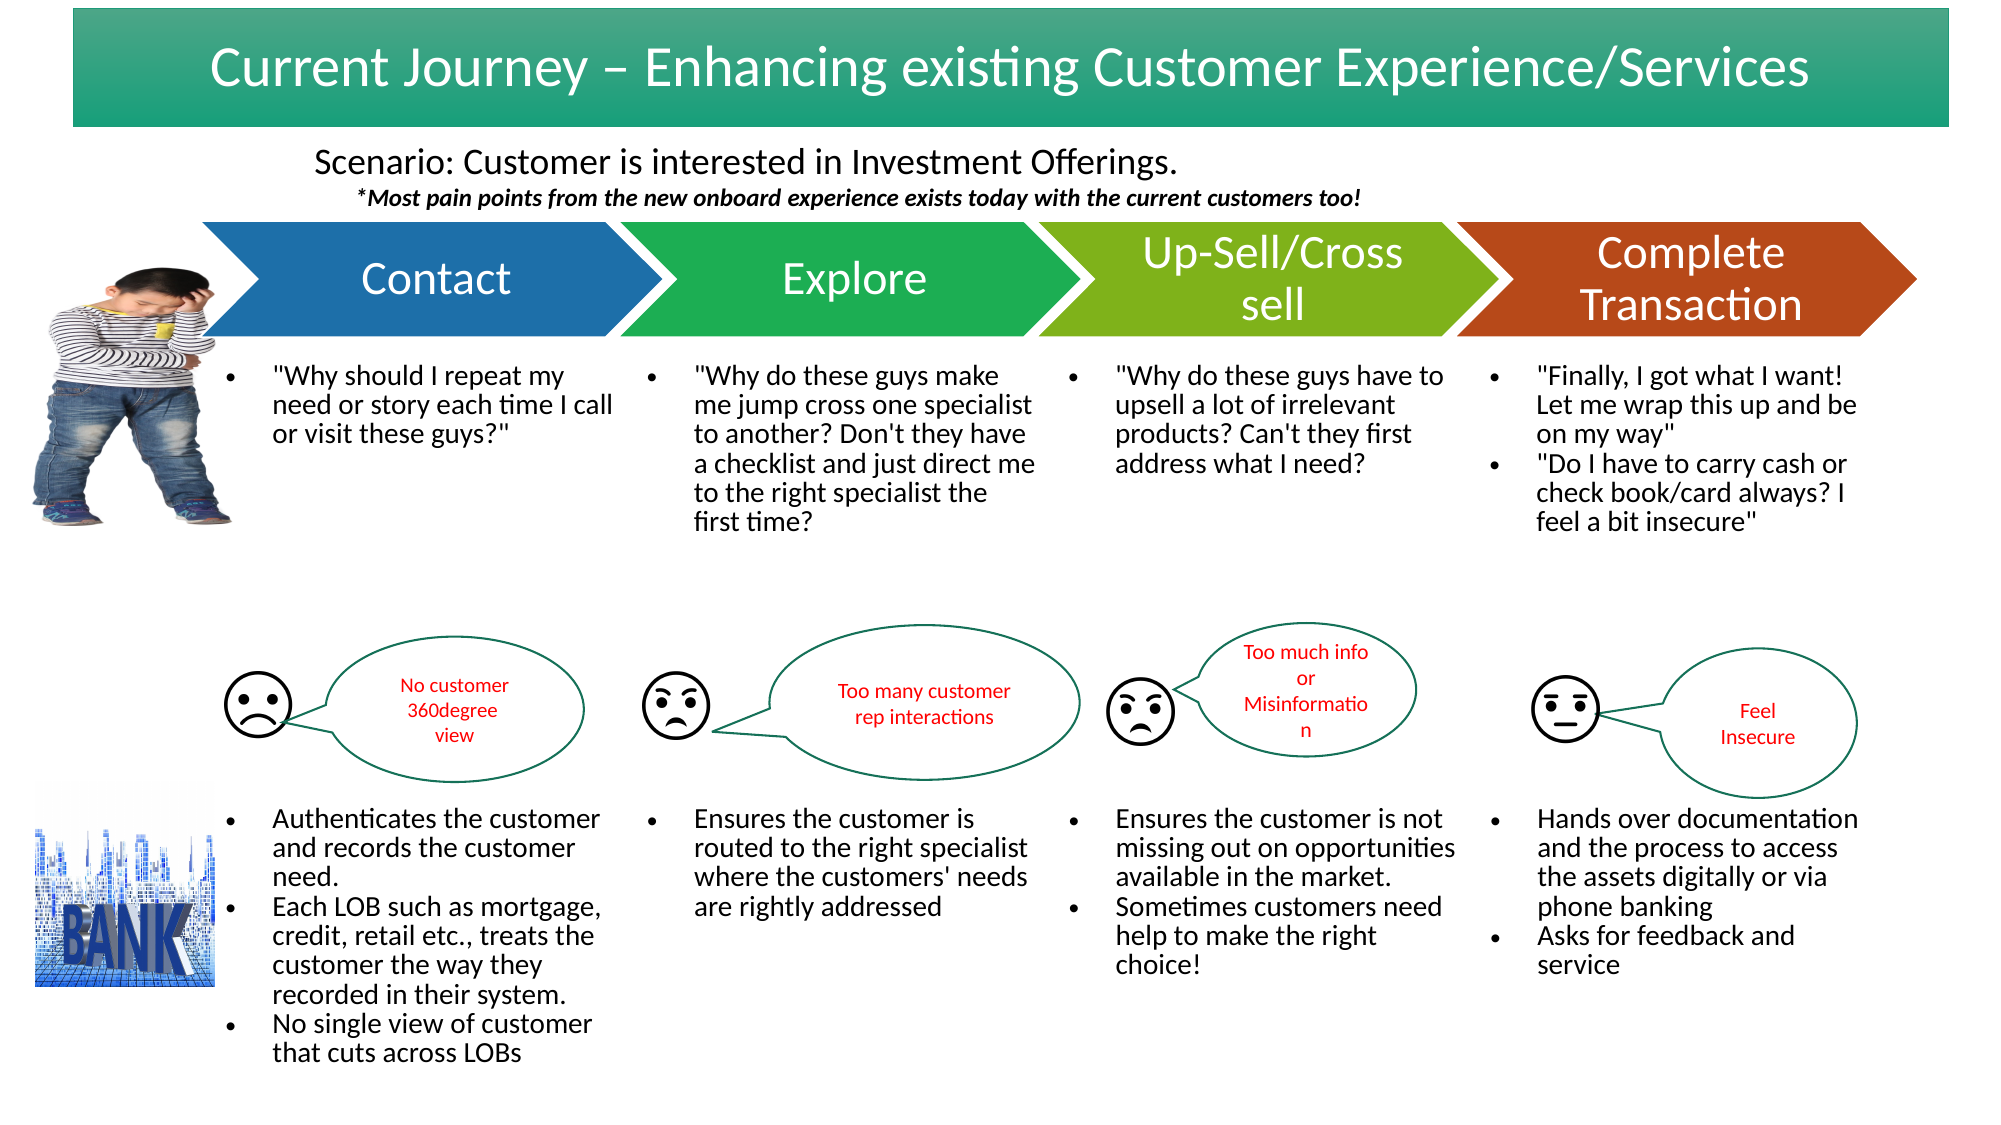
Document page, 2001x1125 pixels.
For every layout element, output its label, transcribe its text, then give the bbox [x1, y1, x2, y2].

text_box Scenario: Customer is interested in Investment Offerings. *Most pain points from the new onboard experience exists today with the current customers too! [299, 129, 1644, 220]
table_header "Finally, I got what I want! Let me wrap this up and be on my way" "Do I have to carry cash or check book/card always? I feel a bit insecure" [1475, 357, 1895, 614]
text_box Too many customer rep interactions [719, 624, 1081, 781]
text_box Too much info or Misinformation [1184, 621, 1418, 758]
table_header "Why do these guys have to upsell a lot of irrelevant products? Can't they first address what I need? [1054, 357, 1474, 614]
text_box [198, 220, 1920, 338]
picture [632, 662, 719, 749]
text_box Current Journey – Enhancing existing Customer Experience/Services [73, 8, 1949, 127]
text_box No customer 360degree view [301, 635, 585, 784]
table_header Authenticates the customer and records the customer need. Each LOB such as mortgage, credit, retail etc., treats the customer the way they recorded in their system. No single view of customer that cuts across LOBs [211, 800, 631, 1124]
text_box Feel Insecure [1609, 647, 1858, 799]
table_header "Why do these guys make me jump cross one specialist to another? Don't they have a checklist and just direct me to the right specialist the first time? [633, 357, 1052, 614]
table_header Hands over documentation and the process to access the assets digitally or via phone banking Asks for feedback and service [1476, 800, 1896, 1124]
picture [1522, 665, 1609, 752]
picture [1097, 668, 1184, 755]
picture [31, 267, 233, 528]
table_header "Why should I repeat my need or story each time I call or visit these guys?" [211, 357, 631, 614]
picture [215, 662, 301, 747]
table_header Ensures the customer is routed to the right specialist where the customers' needs are rightly addressed [633, 800, 1053, 1124]
picture [34, 781, 215, 987]
table_header Ensures the customer is not missing out on opportunities available in the market. Sometimes customers need help to make the right choice! [1055, 800, 1475, 1124]
